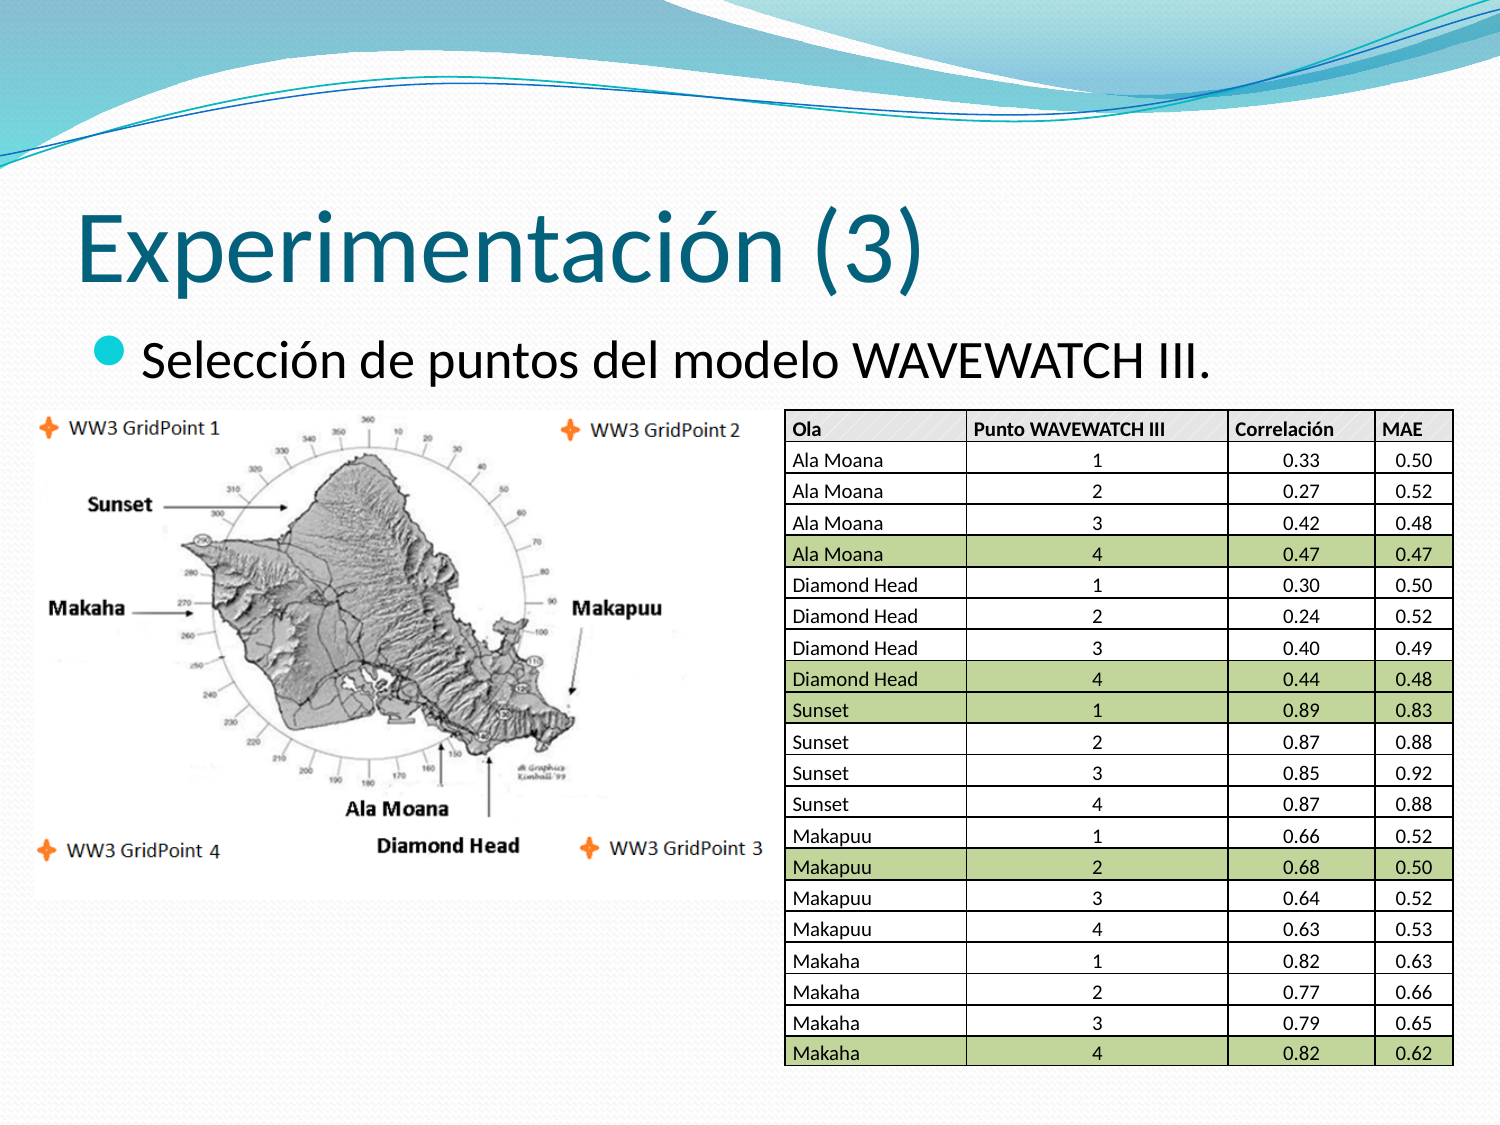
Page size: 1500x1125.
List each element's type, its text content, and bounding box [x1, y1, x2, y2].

table_cell Sunset [802, 724, 966, 754]
table_cell 0.89 [1229, 693, 1374, 722]
table_cell 0.52 [1376, 599, 1452, 628]
table_cell Sunset [802, 787, 966, 816]
table_cell Sunset [802, 755, 966, 785]
table_cell 0.92 [1376, 755, 1452, 785]
table_cell 2 [967, 599, 1227, 628]
table_cell 0.52 [1376, 818, 1452, 847]
table_cell 0.48 [1376, 661, 1452, 691]
table_cell 0.79 [1229, 1006, 1374, 1035]
table_cell 0.50 [1376, 442, 1452, 472]
table_cell 1 [967, 442, 1227, 472]
table_cell 0.27 [1229, 474, 1374, 503]
table_cell 3 [967, 505, 1227, 534]
table_cell 0.64 [1229, 881, 1374, 910]
table_cell 2 [967, 724, 1227, 754]
table_cell 4 [967, 912, 1227, 941]
table_cell 0.47 [1376, 536, 1452, 566]
table_cell 0.40 [1229, 630, 1374, 660]
table_cell 0.65 [1376, 1006, 1452, 1035]
table_cell Ala Moana [803, 442, 966, 472]
table_cell Diamond Head [802, 661, 966, 691]
table_cell 0.85 [1229, 755, 1374, 785]
table_header Punto WAVEWATCH III [967, 411, 1227, 441]
table_cell Diamond Head [802, 568, 966, 597]
table_cell 0.82 [1229, 1037, 1374, 1065]
table_cell 0.82 [1229, 943, 1374, 973]
table_cell Diamond Head [802, 599, 966, 628]
table_cell 0.24 [1229, 599, 1374, 628]
table_cell 0.50 [1376, 849, 1452, 879]
table_cell 0.88 [1376, 724, 1452, 754]
table_cell 4 [967, 536, 1227, 566]
table_cell 1 [967, 818, 1227, 847]
table_cell 0.50 [1376, 568, 1452, 597]
list Selección de puntos del modelo WAVEWATCH III. [75, 317, 1425, 399]
table_cell 0.62 [1376, 1037, 1452, 1065]
table_cell 0.66 [1376, 974, 1452, 1004]
table_cell 0.77 [1229, 974, 1374, 1004]
table_cell Ala Moana [802, 536, 966, 566]
table_cell 0.52 [1376, 881, 1452, 910]
table_cell 4 [967, 1037, 1227, 1065]
table_cell 0.87 [1229, 787, 1374, 816]
table_cell 0.88 [1376, 787, 1452, 816]
table_cell 0.68 [1229, 849, 1374, 879]
table_cell 0.50 [797, 413, 802, 441]
table_cell Ala Moana [803, 474, 966, 503]
table_cell Sunset [802, 693, 966, 722]
table_cell 0.83 [1376, 693, 1452, 722]
table_cell Makaha [786, 943, 966, 973]
table_cell 3 [967, 755, 1227, 785]
table_cell Makapuu [802, 818, 966, 847]
table_cell 0.49 [1376, 630, 1452, 660]
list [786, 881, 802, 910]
table_cell 0.52 [1376, 474, 1452, 503]
table_cell 0.33 [1229, 442, 1374, 472]
table_cell Makapuu [802, 849, 966, 879]
table_cell 2 [967, 849, 1227, 879]
table_cell 0.63 [1229, 912, 1374, 941]
table_cell 1 [967, 568, 1227, 597]
table_cell 0.42 [1229, 505, 1374, 534]
table_cell 0.48 [1376, 505, 1452, 534]
table_cell 0.30 [1229, 568, 1374, 597]
table_cell 0.66 [1229, 818, 1374, 847]
table_cell 0.63 [1376, 943, 1452, 973]
table_cell 2 [967, 474, 1227, 503]
table_cell 4 [967, 661, 1227, 691]
table_cell 0.53 [1376, 912, 1452, 941]
table_cell 2 [967, 974, 1227, 1004]
title Experimentación (3) [75, 115, 1425, 303]
table_header MAE [1376, 411, 1452, 441]
table_cell 3 [967, 881, 1227, 910]
table_cell Makaha [786, 1037, 966, 1065]
table_cell 0.44 [1229, 661, 1374, 691]
table_cell 3 [967, 1006, 1227, 1035]
table_cell 4 [967, 787, 1227, 816]
table_cell Makaha [786, 1006, 966, 1035]
table_cell 1 [967, 943, 1227, 973]
table_cell Diamond Head [802, 630, 966, 660]
table_cell Ala Moana [802, 505, 966, 534]
table_cell 1 [967, 693, 1227, 722]
table_header Correlación [1229, 411, 1374, 441]
picture [34, 409, 797, 900]
table_cell Makapuu [796, 881, 966, 910]
table_cell 0.87 [1229, 724, 1374, 754]
table_header Ola [797, 411, 966, 441]
table_cell Makaha [786, 974, 966, 1004]
table_cell Makapuu [786, 912, 966, 941]
table_cell 0.47 [1229, 536, 1374, 566]
table_cell 3 [967, 630, 1227, 660]
